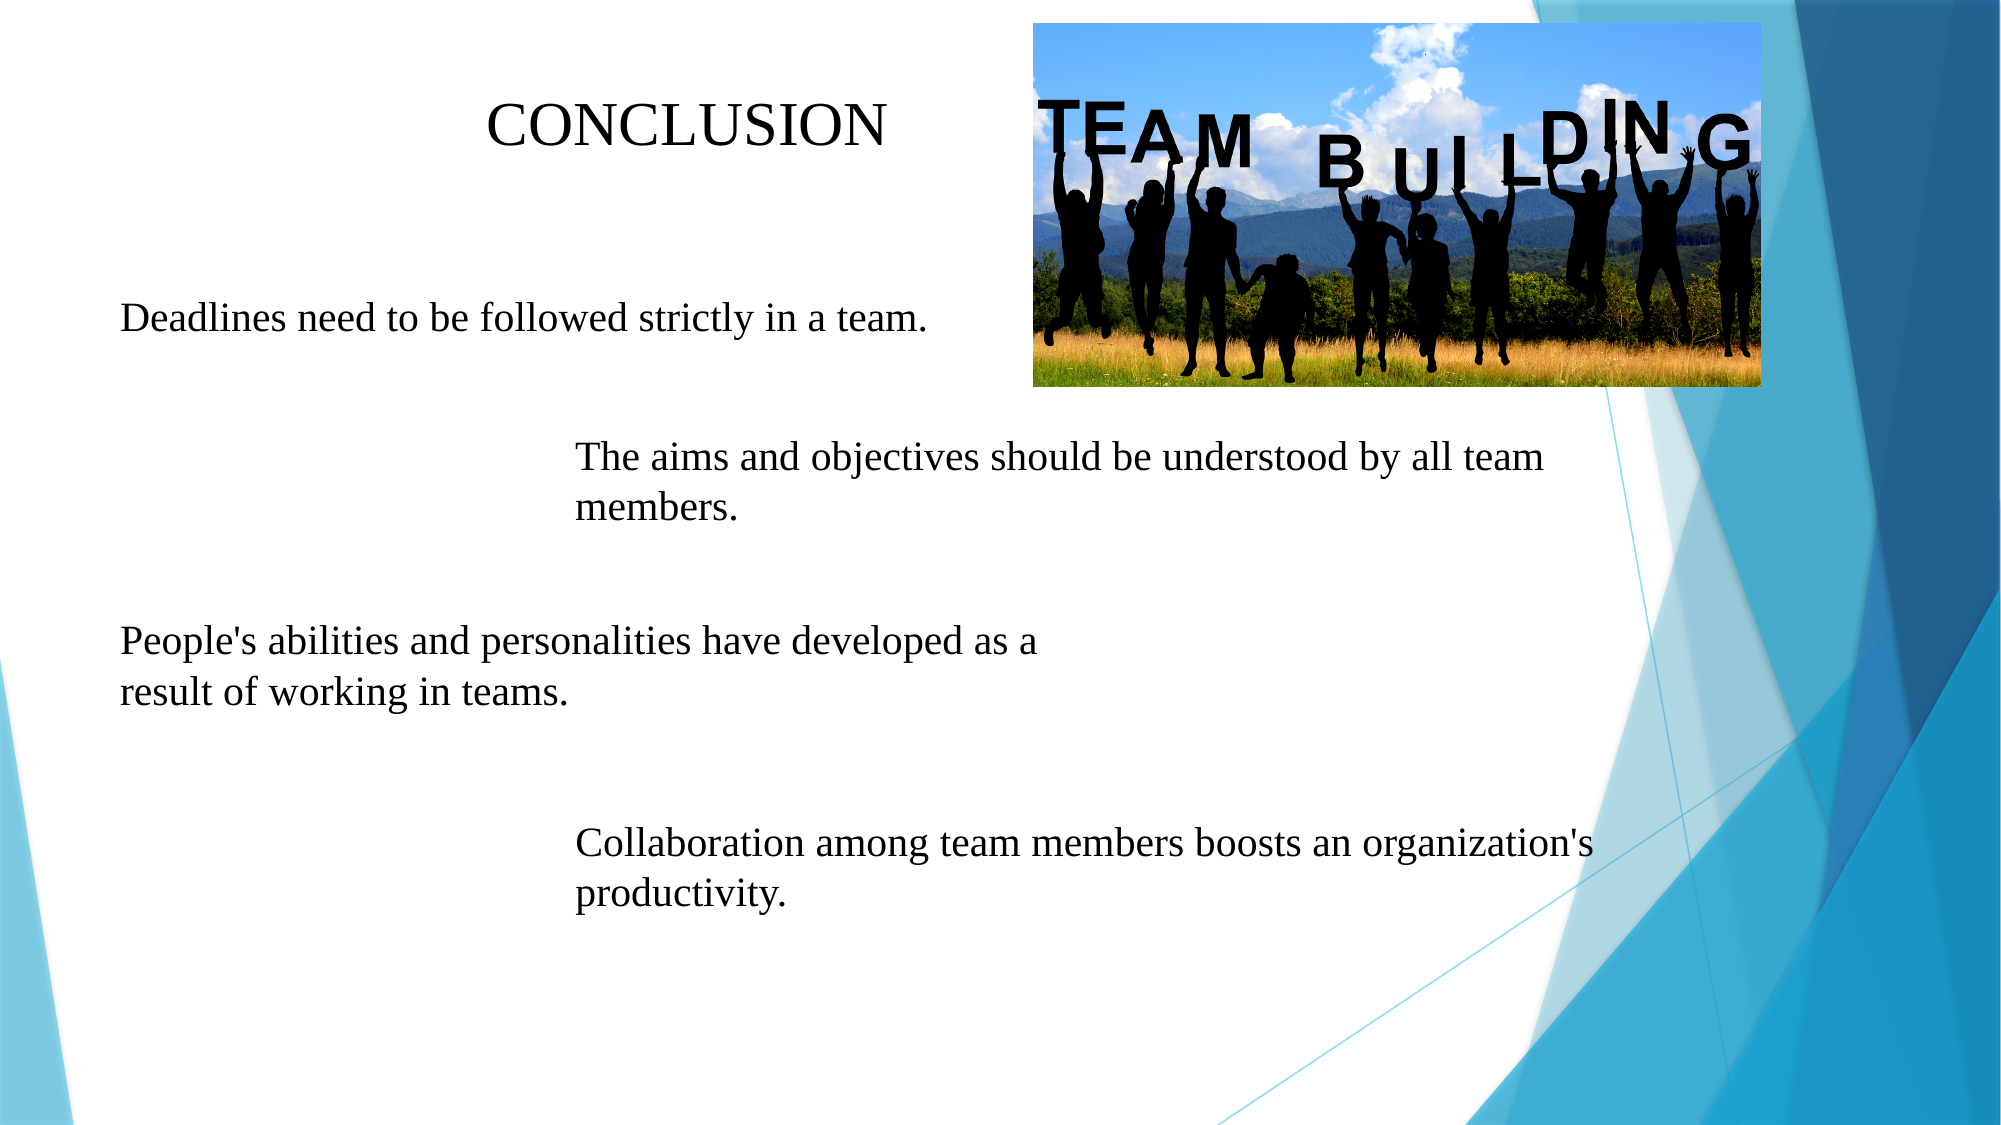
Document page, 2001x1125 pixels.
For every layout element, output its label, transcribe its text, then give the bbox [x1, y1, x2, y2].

text_box Deadlines need to be followed strictly in a team. [105, 282, 1028, 347]
picture [1032, 22, 1761, 388]
text_box The aims and objectives should be understood by all team members. [560, 421, 1562, 536]
text_box Collaboration among team members boosts an organization's productivity. [560, 807, 1690, 923]
text_box People's abilities and personalities have developed as a result of working in teams. [105, 605, 1107, 721]
text_box CONCLUSION [471, 75, 1028, 166]
